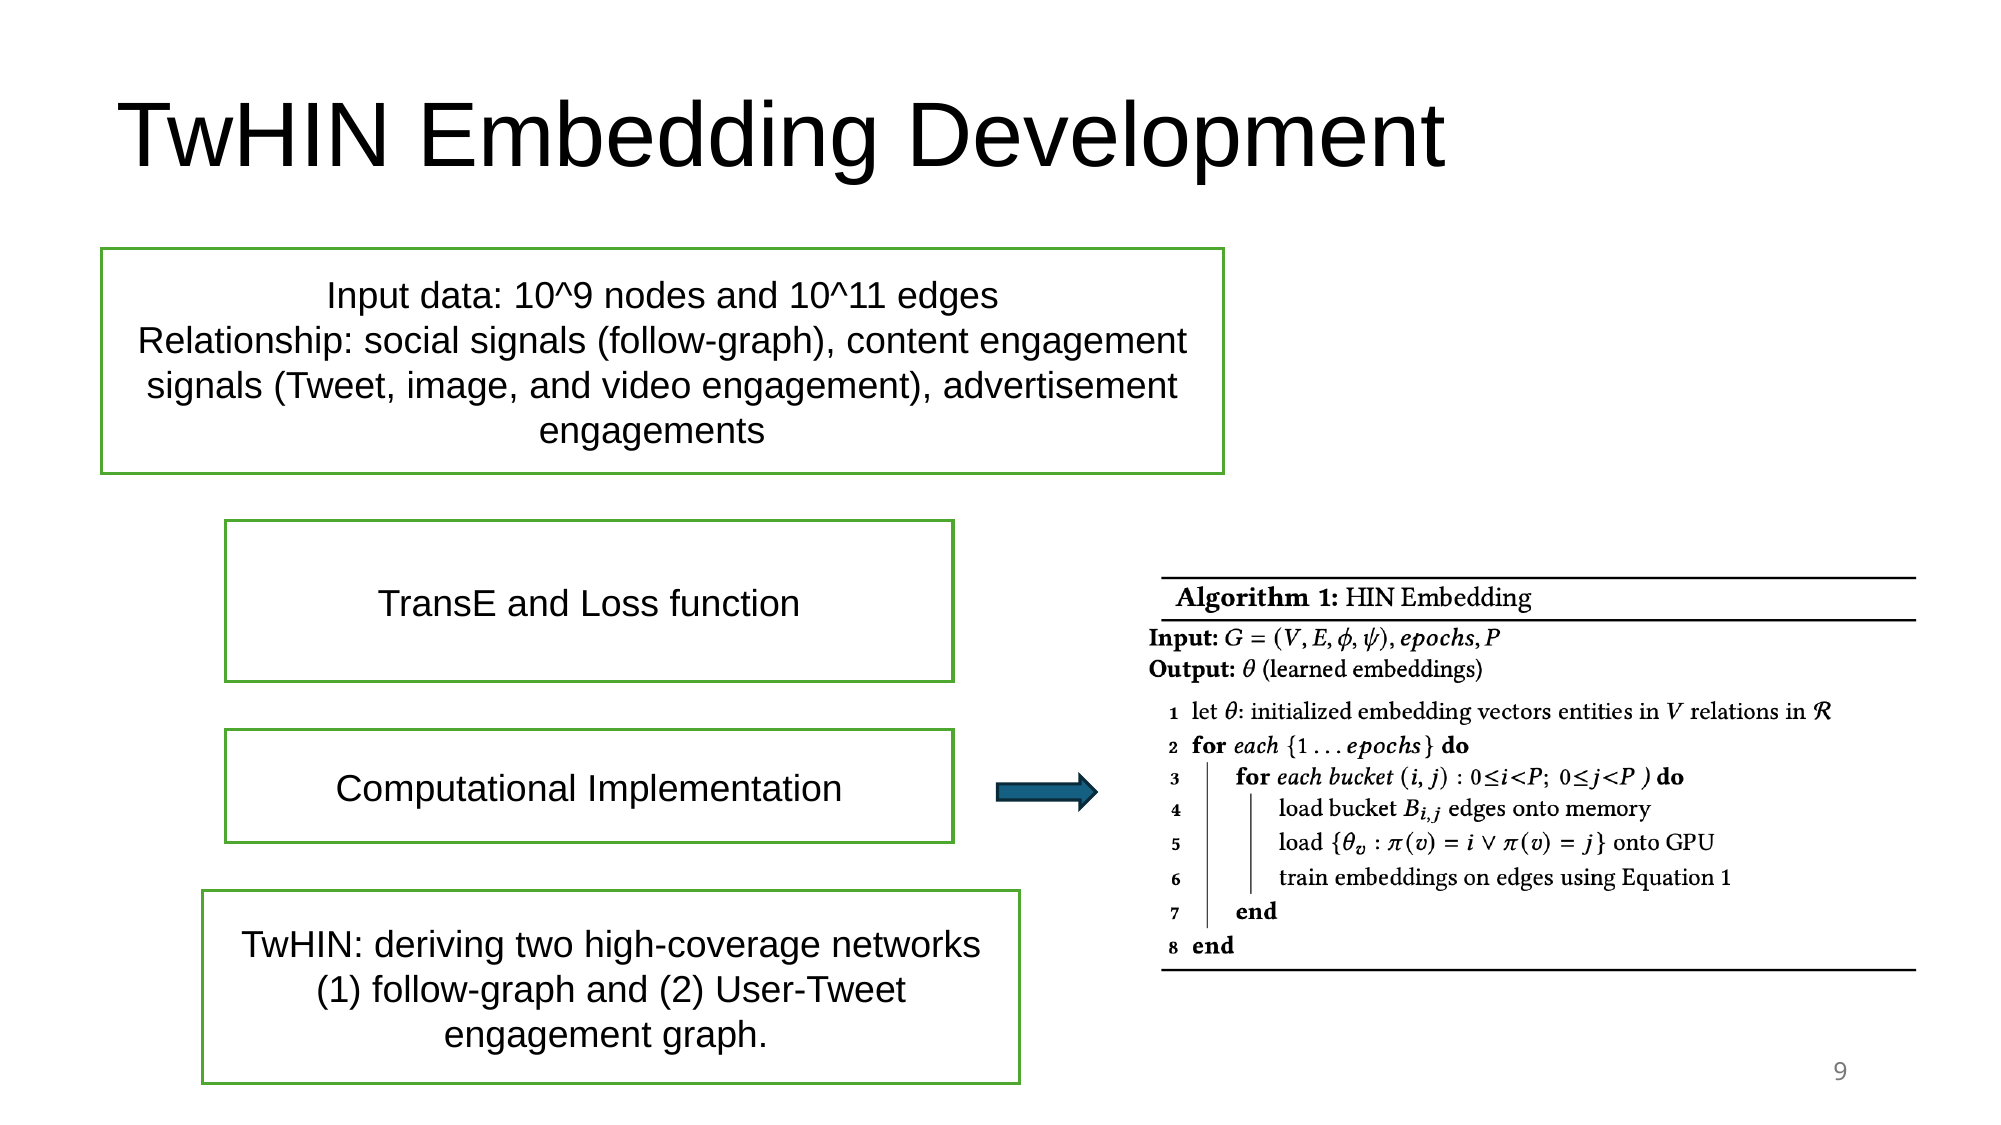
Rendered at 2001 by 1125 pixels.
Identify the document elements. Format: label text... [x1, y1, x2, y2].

picture [1138, 566, 1934, 985]
text_box TransE and Loss function [224, 519, 955, 683]
title TwHIN Embedding Development [101, 28, 1827, 246]
slide_number 9 [1412, 1042, 1863, 1103]
text_box TwHIN: deriving two high-coverage networks (1) follow-graph and (2) User-Tweet engagement graph. [201, 889, 1021, 1085]
text_box Input data: 10^9 nodes and 10^11 edges Relationship: social signals (follow-graph), content engagement signals (Tweet, image, and video engagement), advertisement engagements [100, 247, 1225, 475]
text_box Computational Implementation [224, 728, 955, 844]
text_box [995, 772, 1099, 812]
